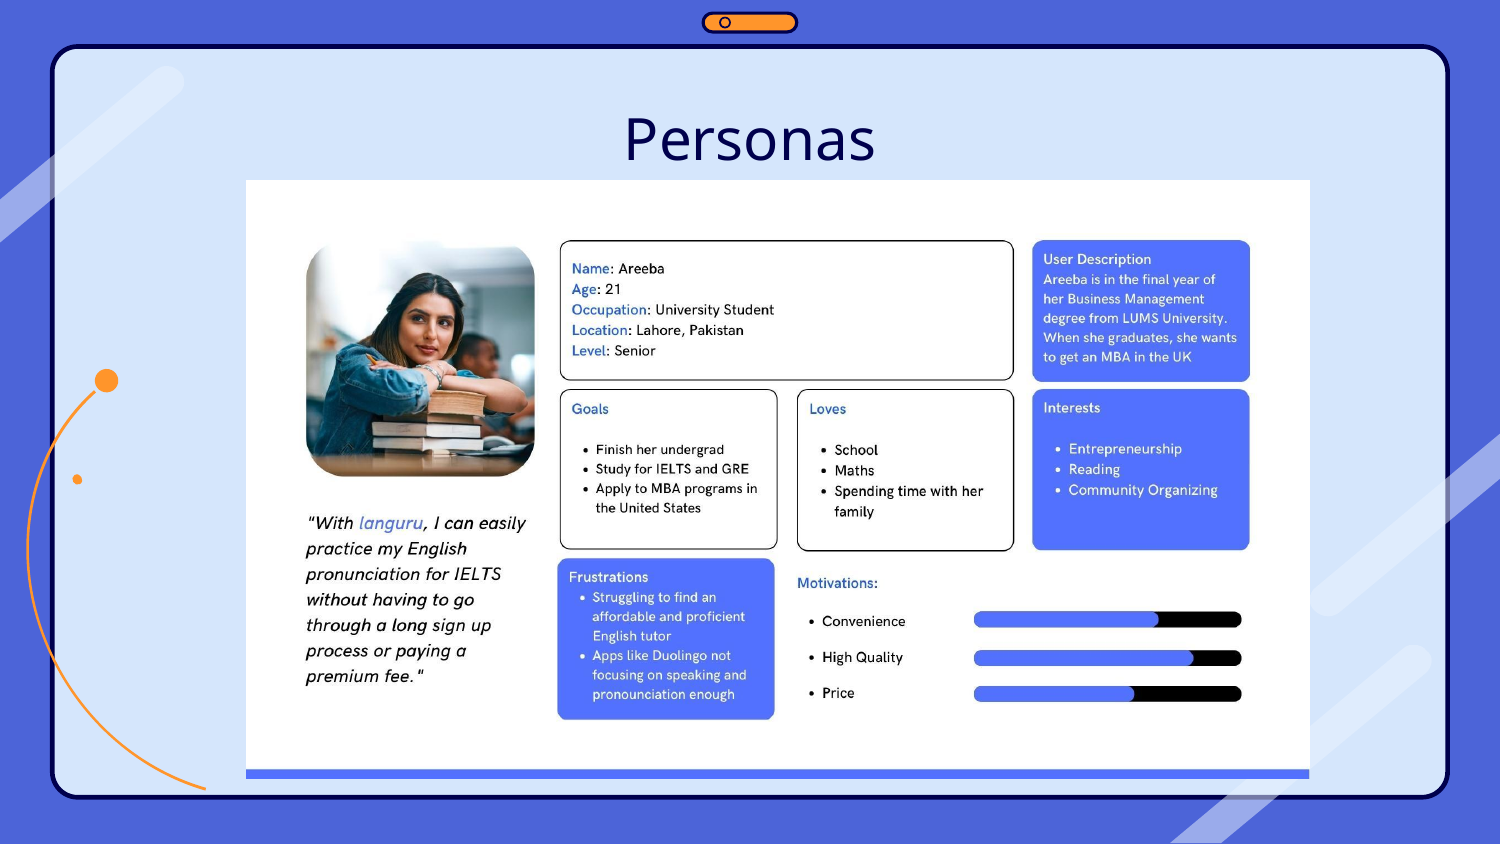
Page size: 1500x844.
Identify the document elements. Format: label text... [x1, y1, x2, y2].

title Personas [118, 87, 1382, 181]
picture [246, 180, 1311, 780]
